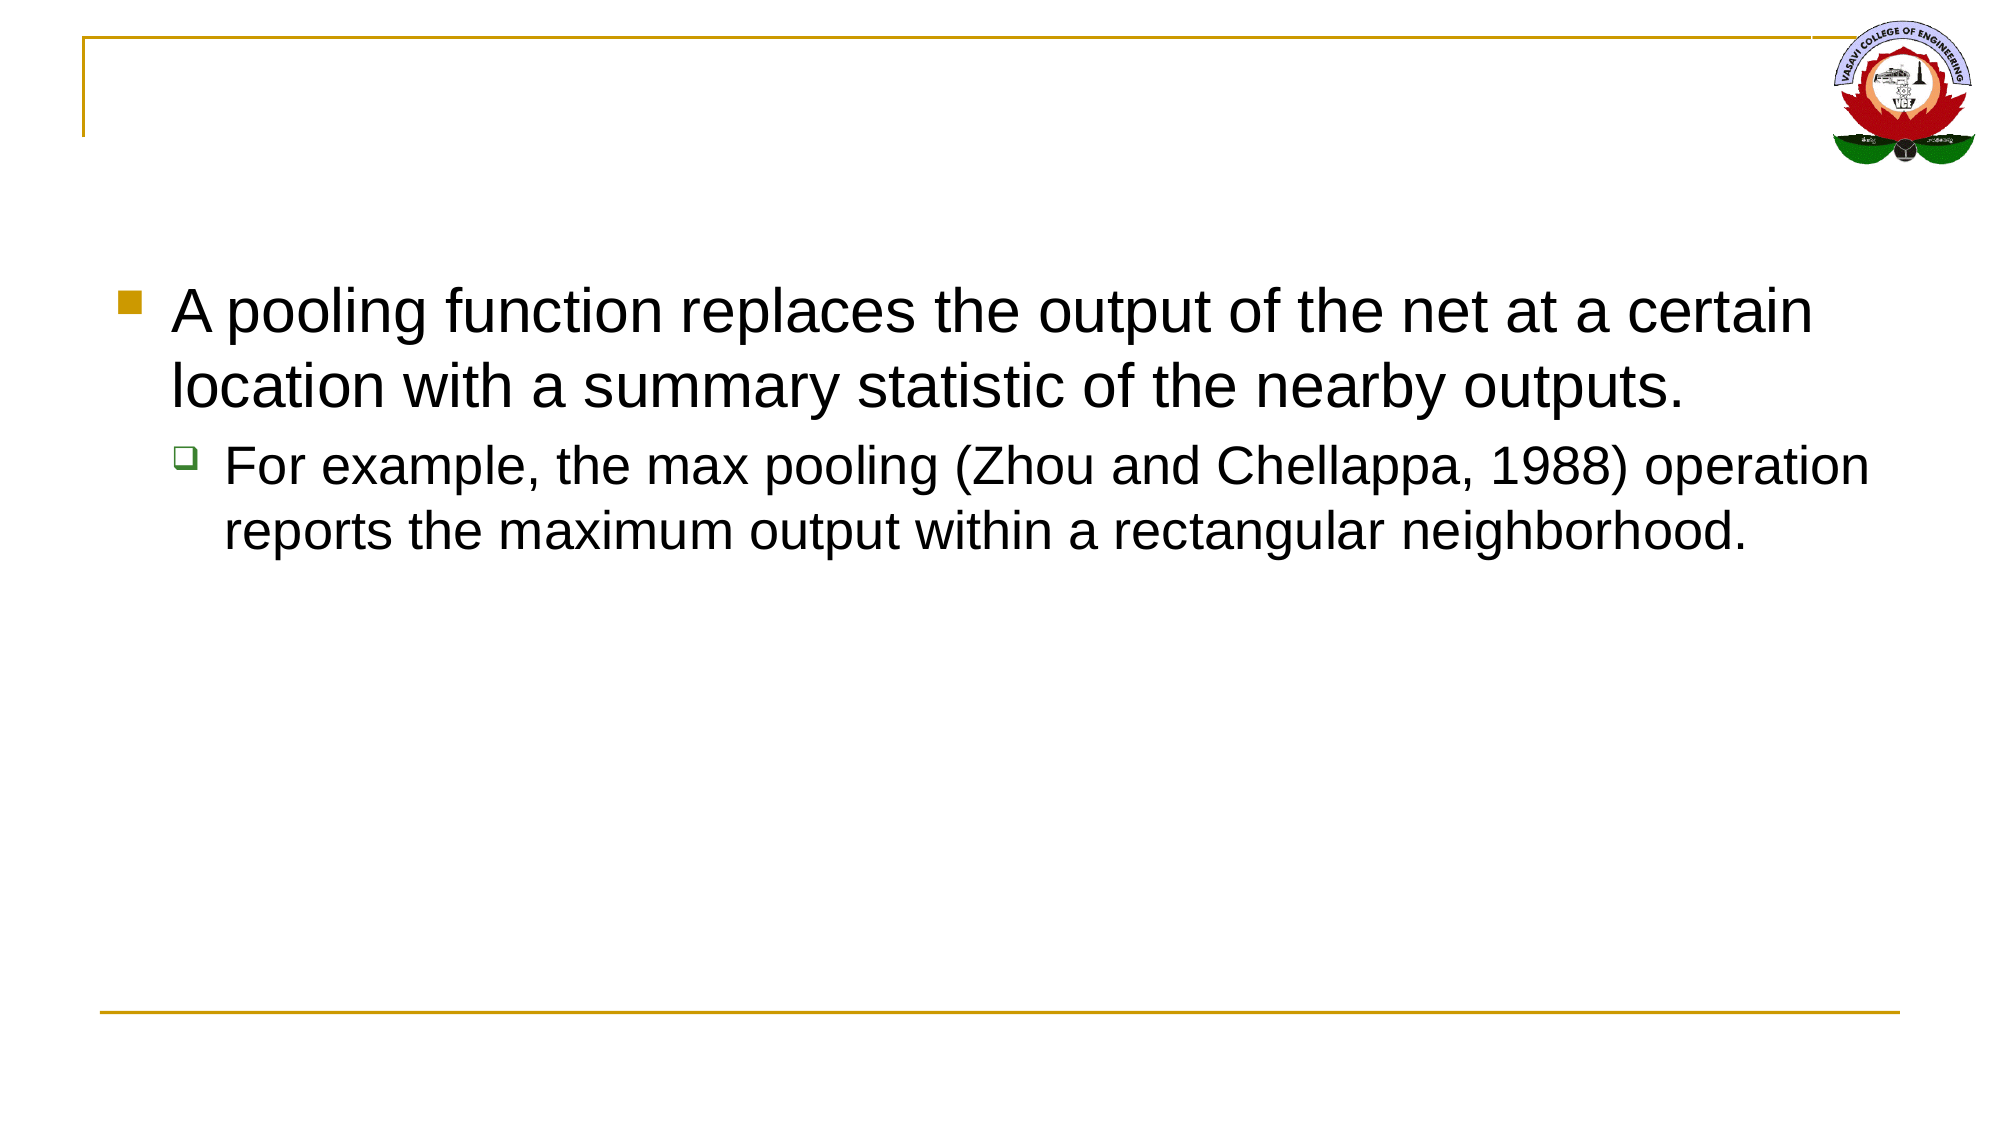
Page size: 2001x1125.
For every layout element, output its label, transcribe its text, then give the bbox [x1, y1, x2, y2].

picture [1808, 0, 2000, 186]
list A pooling function replaces the output of the net at a certain location with a summary statistic of the nearby outputs. For example, the max pooling (Zhou and Chellappa, 1988) operation reports the maximum output within a rectangular neighborhood. [99, 262, 1900, 1006]
